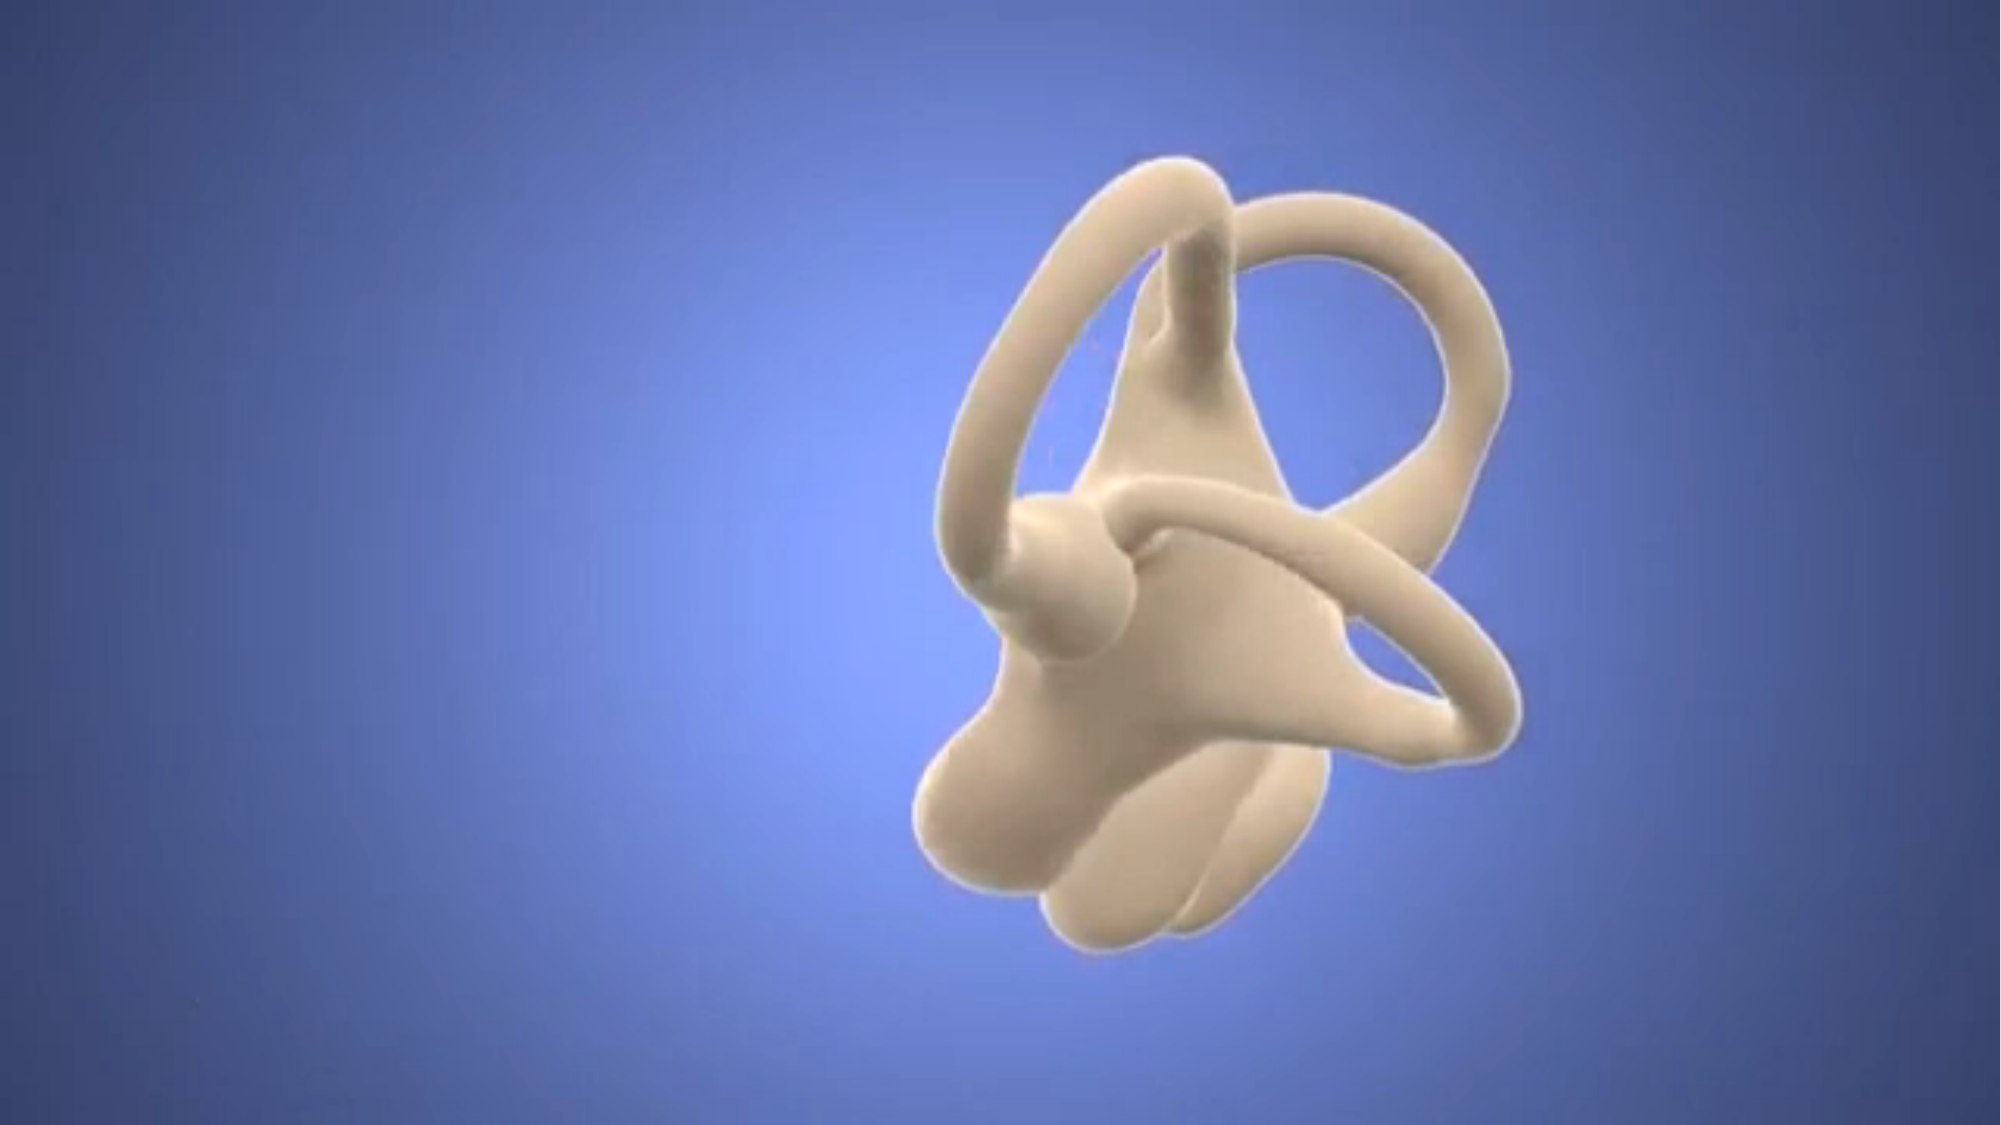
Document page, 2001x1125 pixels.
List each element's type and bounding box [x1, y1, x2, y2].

text_box [0, 0, 2000, 1125]
